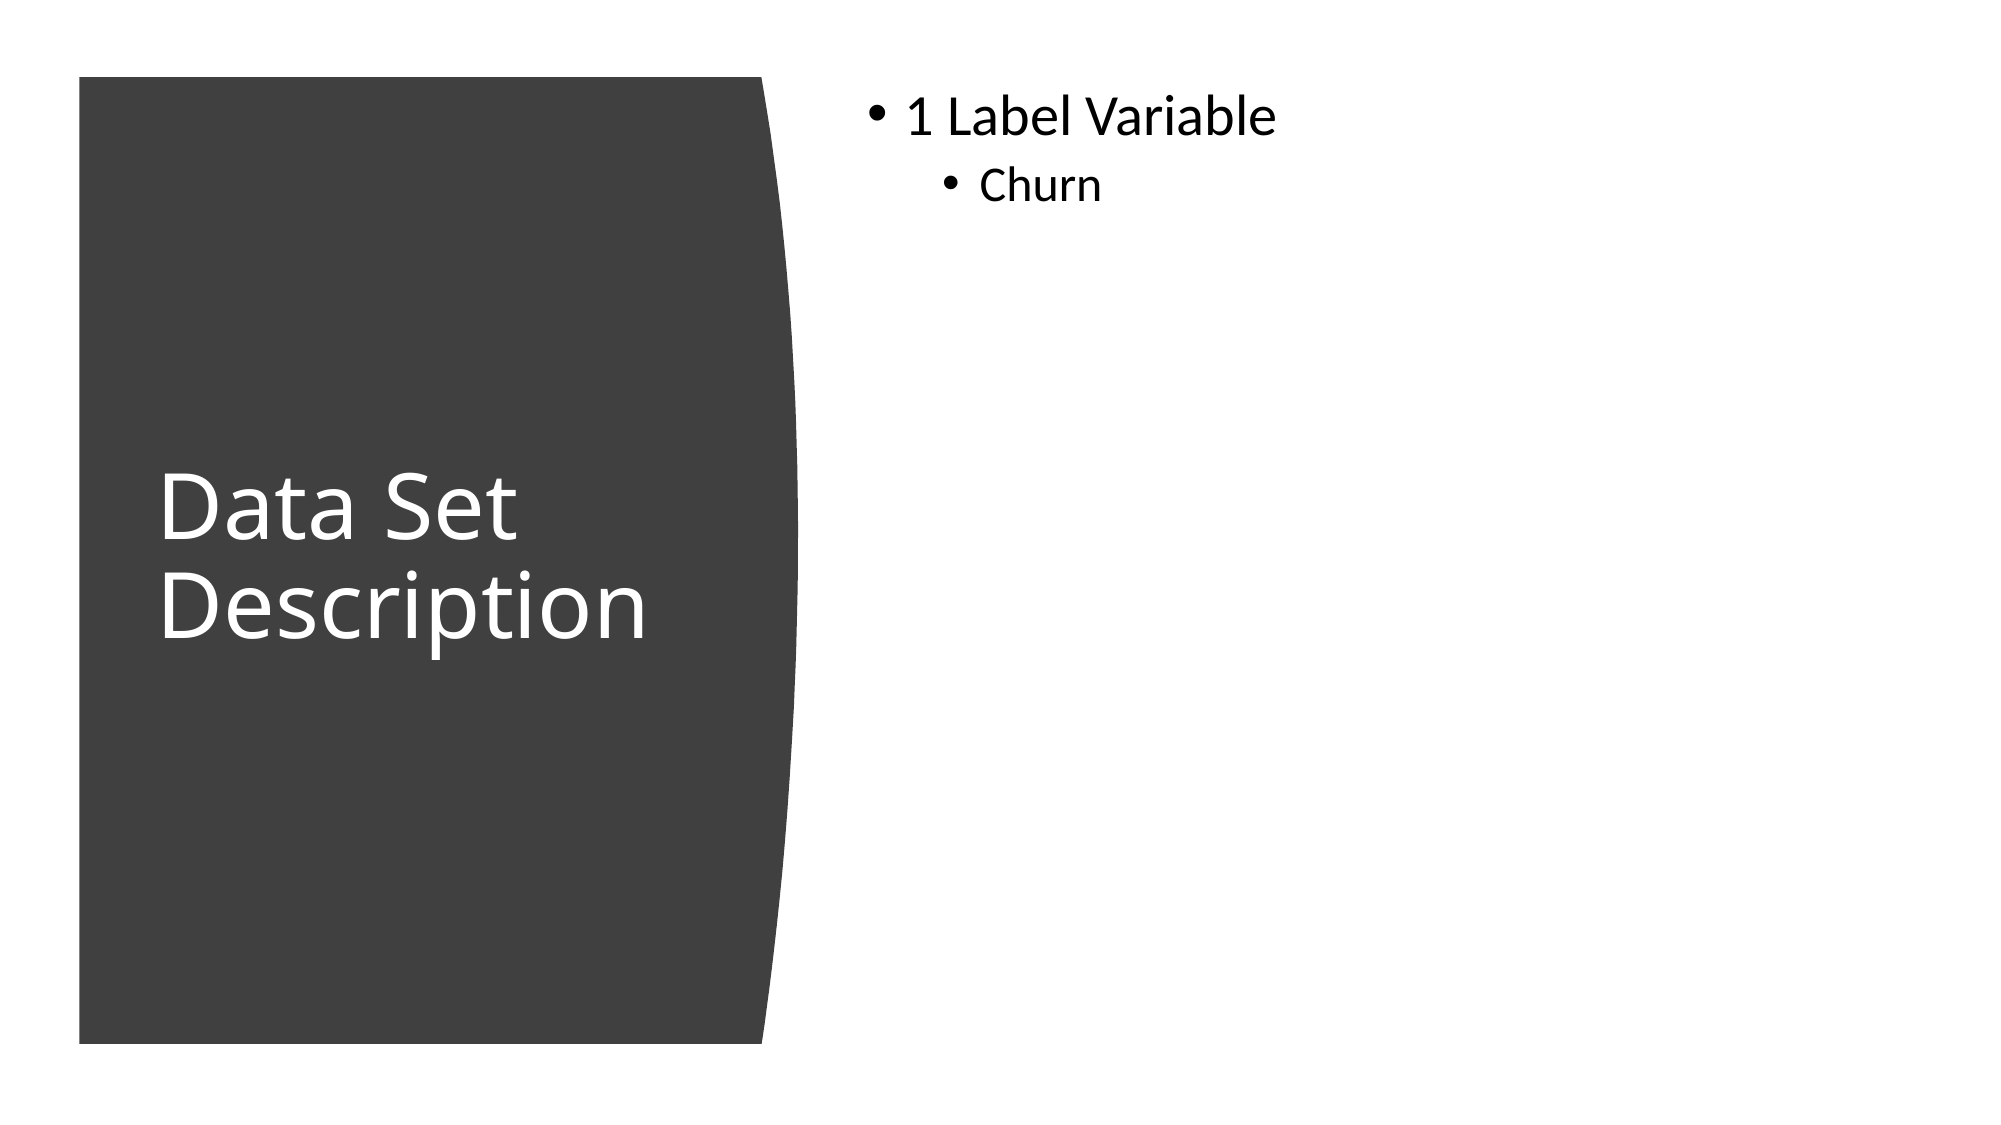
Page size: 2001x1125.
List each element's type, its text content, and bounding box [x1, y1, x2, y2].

text_box [78, 76, 800, 1045]
list 1 Label Variable Churn [852, 77, 1921, 1044]
title Data Set Description [141, 166, 702, 953]
